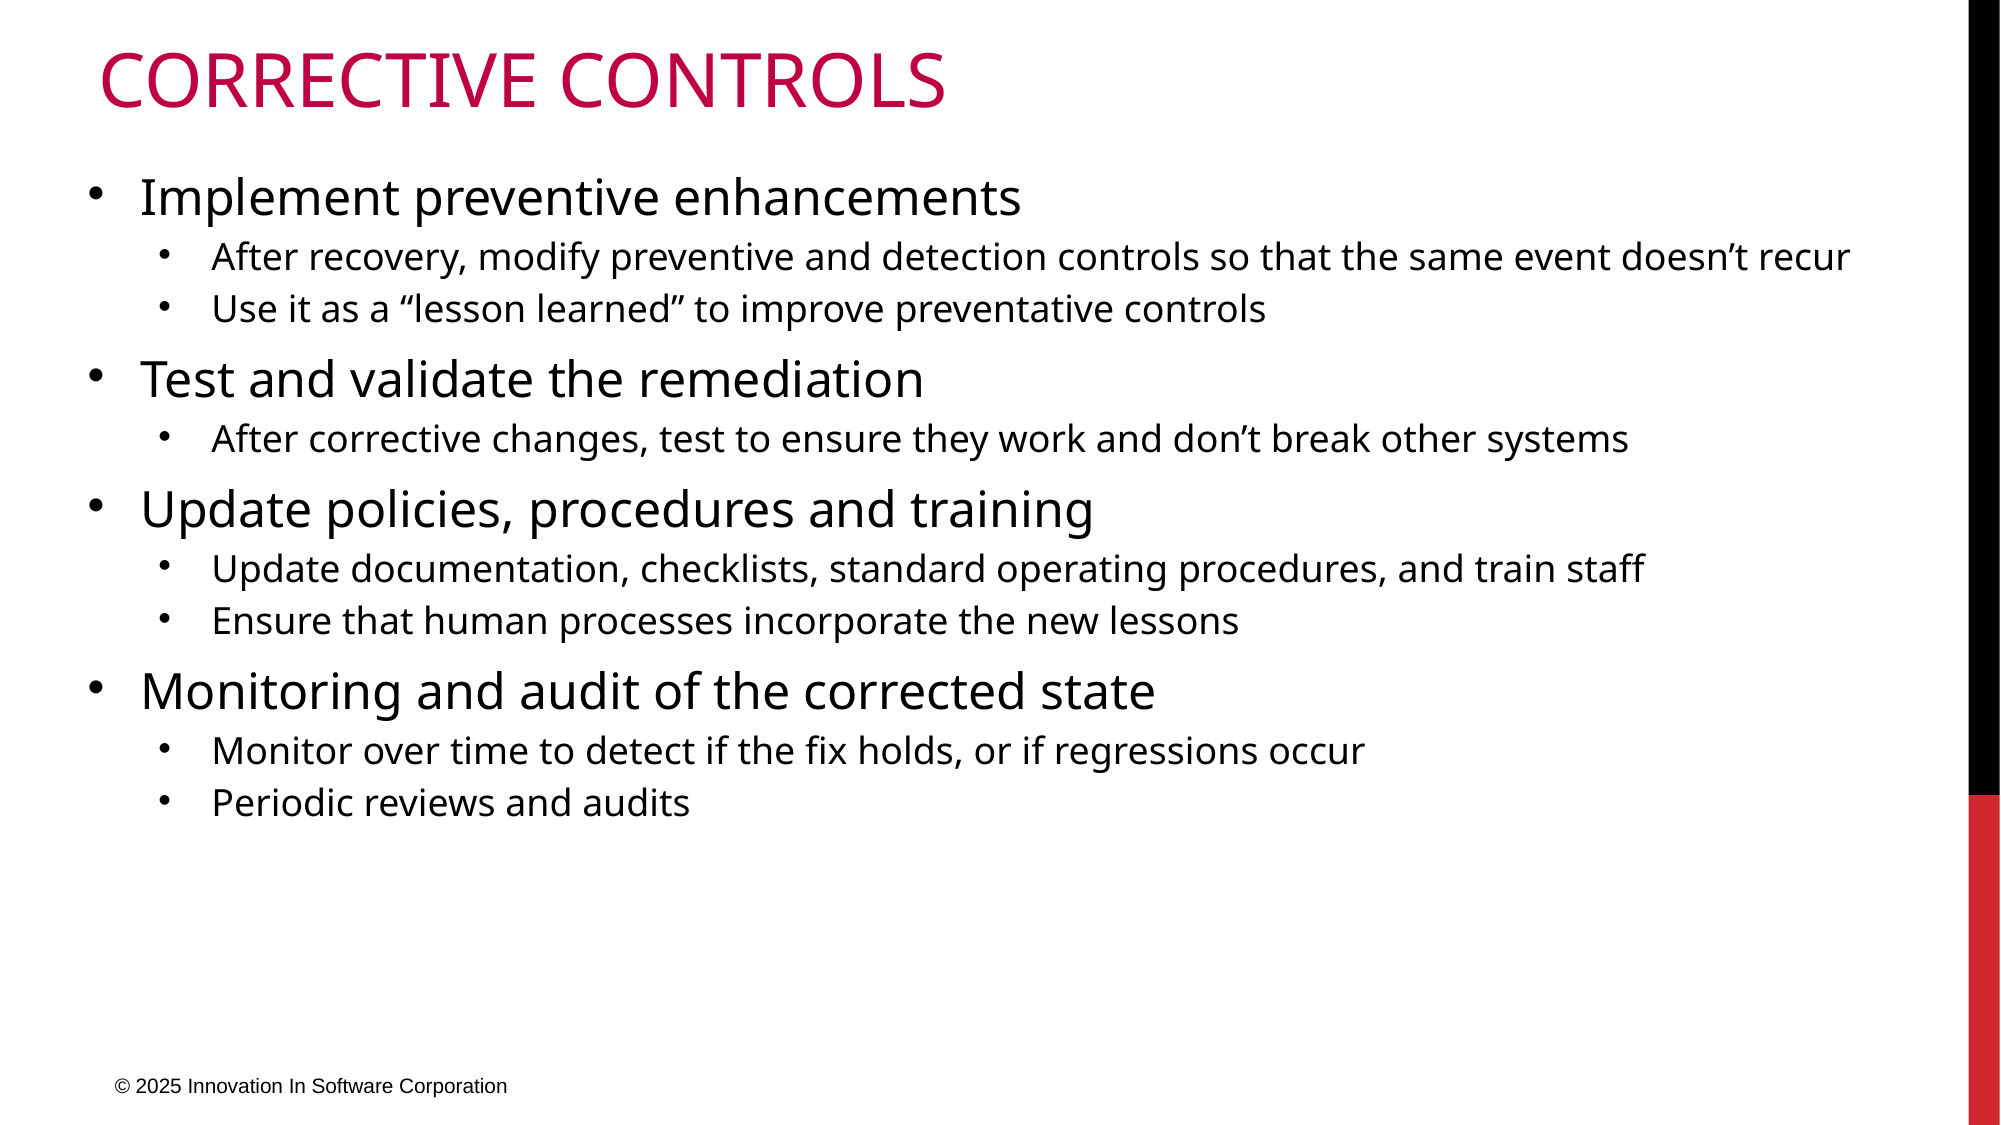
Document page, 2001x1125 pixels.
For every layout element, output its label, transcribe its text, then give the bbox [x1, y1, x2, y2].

footer © 2025 Innovation In Software Corporation [99, 1065, 850, 1112]
list Implement preventive enhancements After recovery, modify preventive and detection controls so that the same event doesn’t recur Use it as a “lesson learned” to improve preventative controls Test and validate the remediation After corrective changes, test to ensure they work and don’t break other systems Update policies, procedures and training Update documentation, checklists, standard operating procedures, and train staff Ensure that human processes incorporate the new lessons Monitoring and audit of the corrected state Monitor over time to detect if the fix holds, or if regressions occur Periodic reviews and audits [69, 172, 1874, 1001]
title Corrective Controls [98, 23, 1413, 143]
